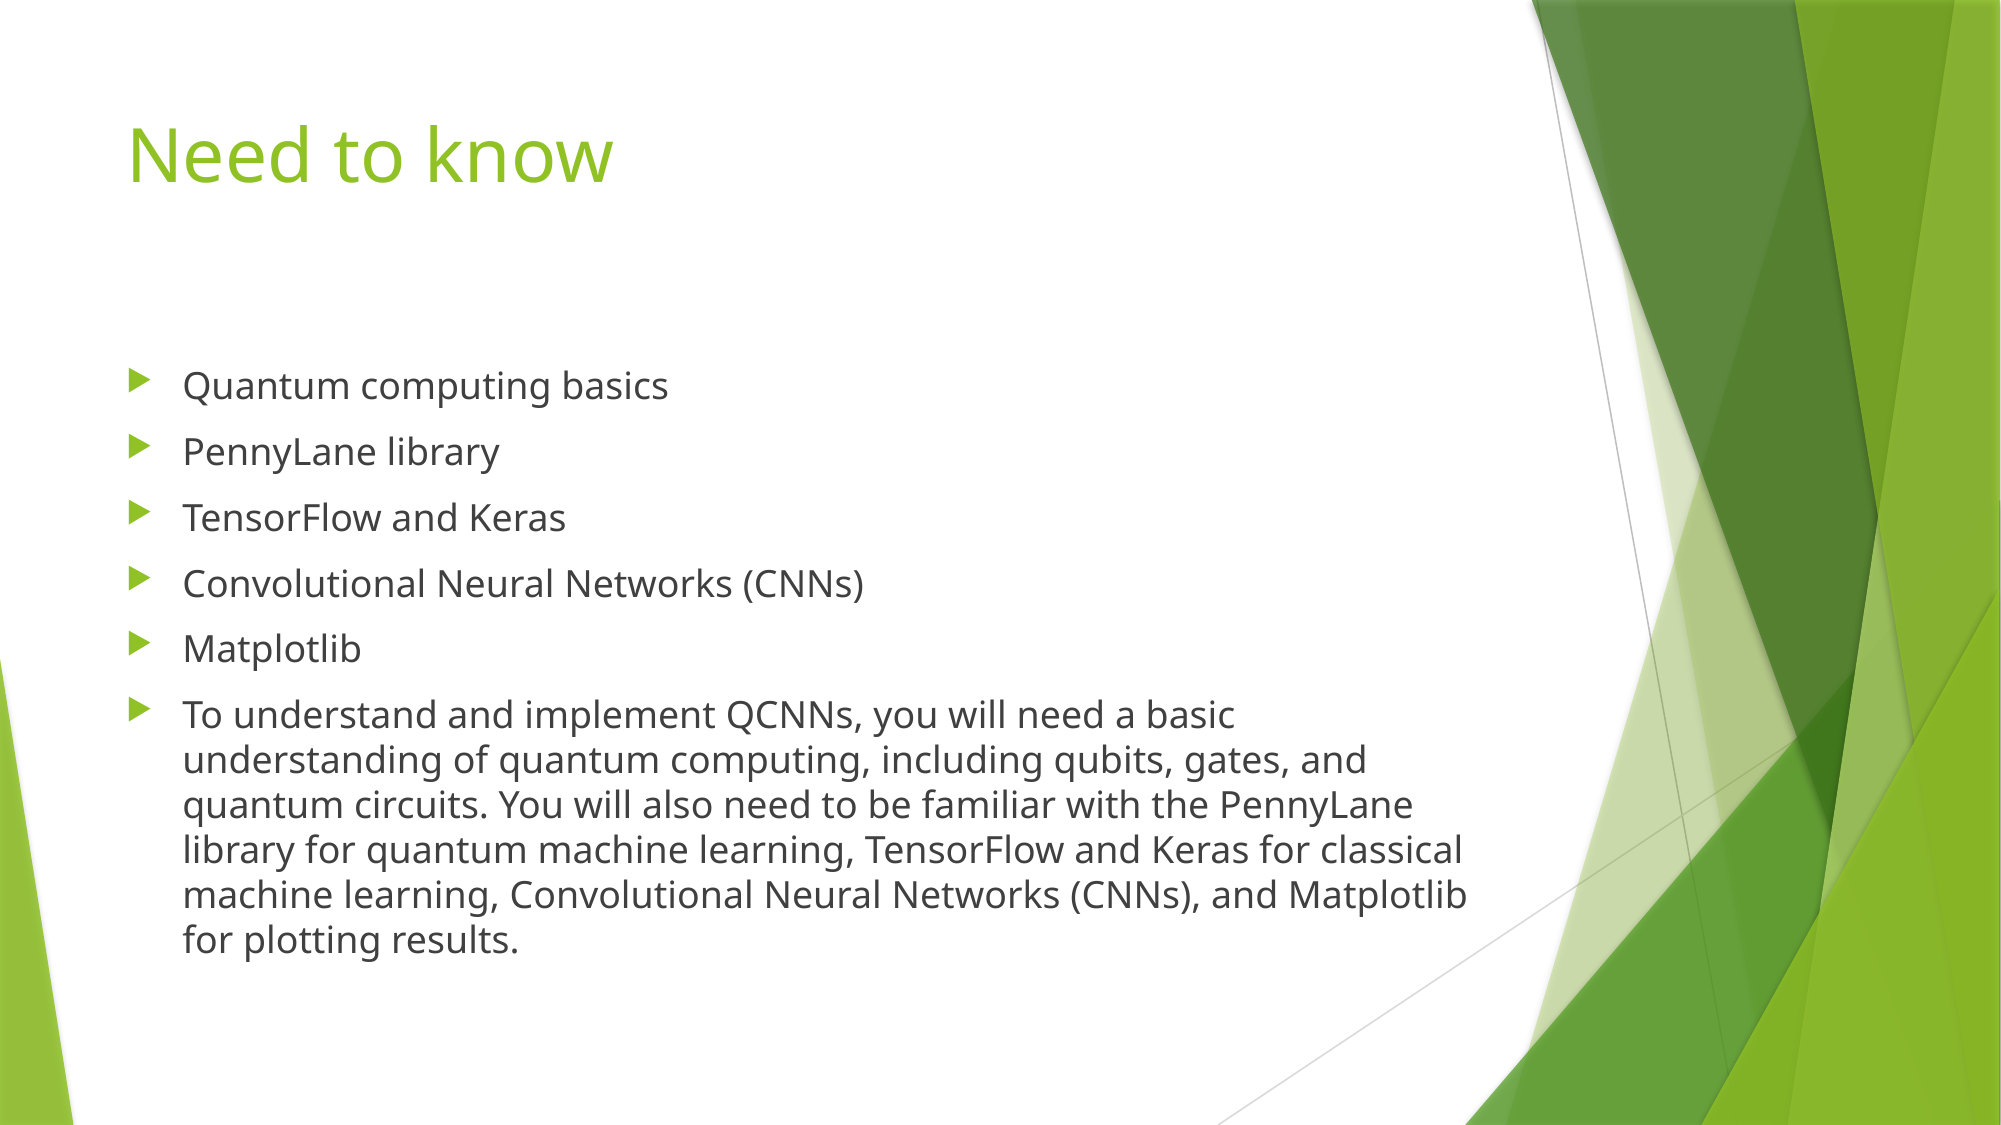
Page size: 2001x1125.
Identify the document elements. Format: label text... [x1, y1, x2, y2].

list Quantum computing basics PennyLane library TensorFlow and Keras Convolutional Neural Networks (CNNs) Matplotlib To understand and implement QCNNs, you will need a basic understanding of quantum computing, including qubits, gates, and quantum circuits. You will also need to be familiar with the PennyLane library for quantum machine learning, TensorFlow and Keras for classical machine learning, Convolutional Neural Networks (CNNs), and Matplotlib for plotting results. [111, 354, 1522, 992]
title Need to know [111, 99, 1522, 317]
